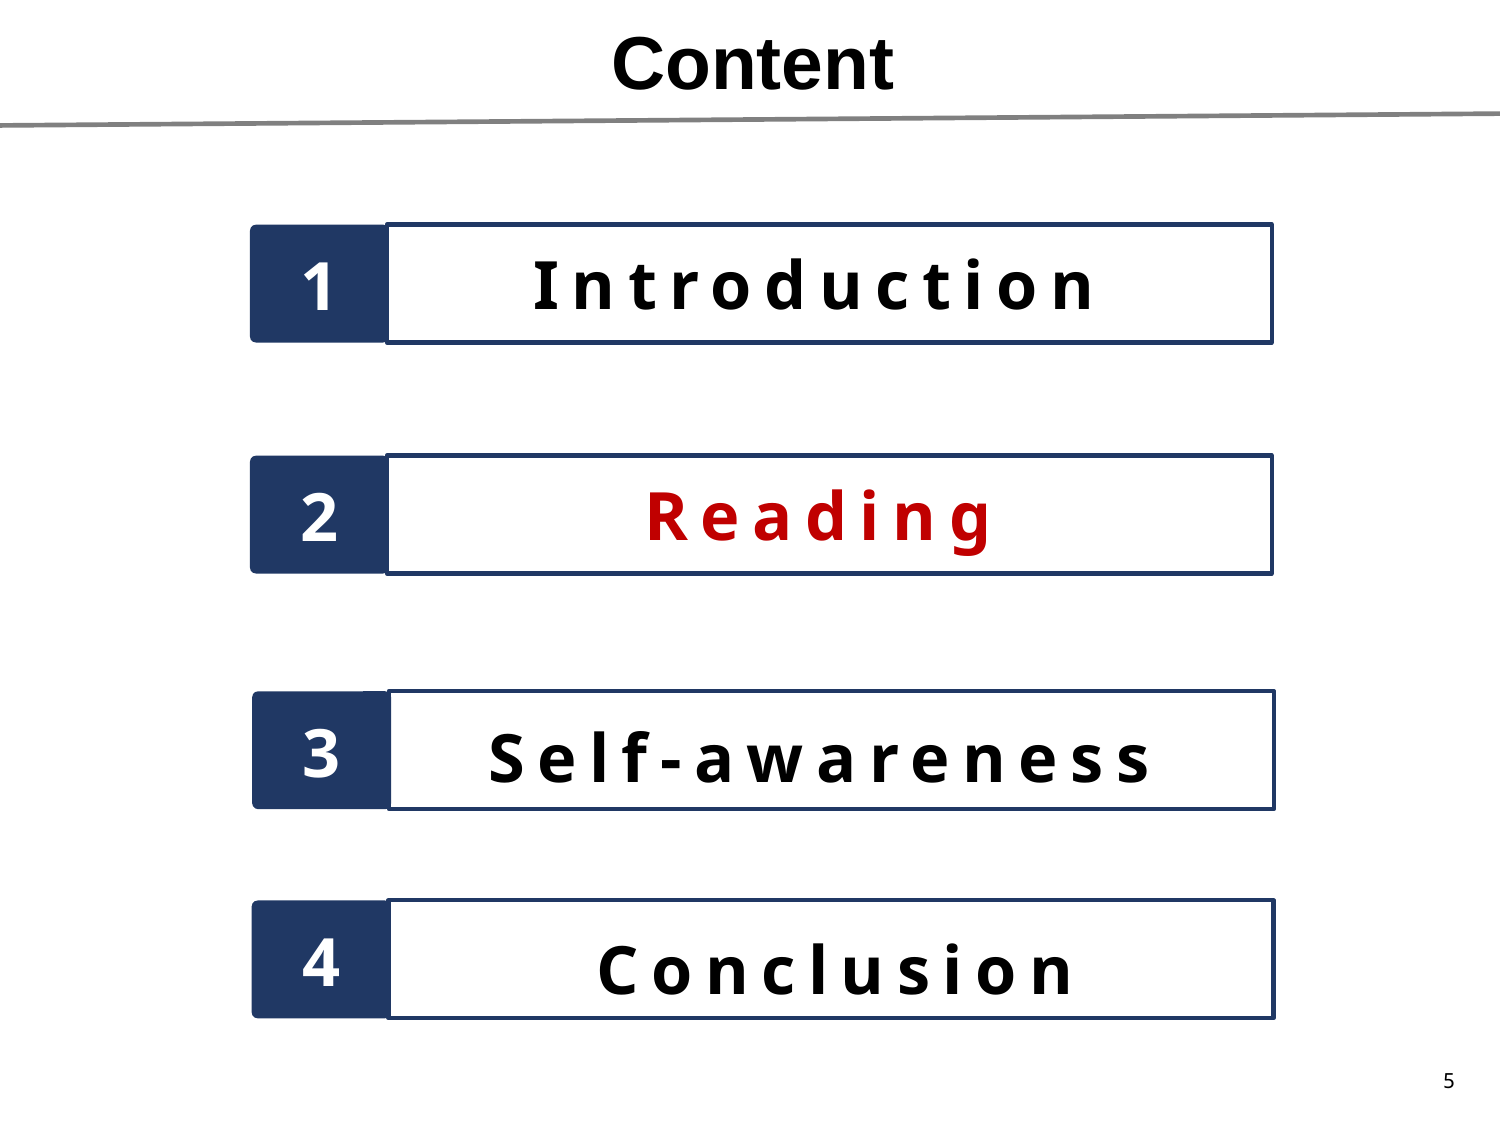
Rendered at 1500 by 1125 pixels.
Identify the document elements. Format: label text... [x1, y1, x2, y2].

text_box [389, 689, 1276, 708]
text_box Reading [454, 466, 1211, 562]
text_box 1 [247, 222, 392, 345]
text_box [251, 900, 1274, 1067]
text_box Self-awareness [391, 708, 1277, 804]
text_box 3 [250, 689, 394, 812]
text_box 2 [247, 453, 392, 576]
text_box Content [596, 7, 910, 112]
text_box [386, 222, 1274, 345]
text_box Introduction [435, 235, 1192, 411]
text_box [390, 804, 1276, 811]
text_box [385, 453, 1274, 576]
